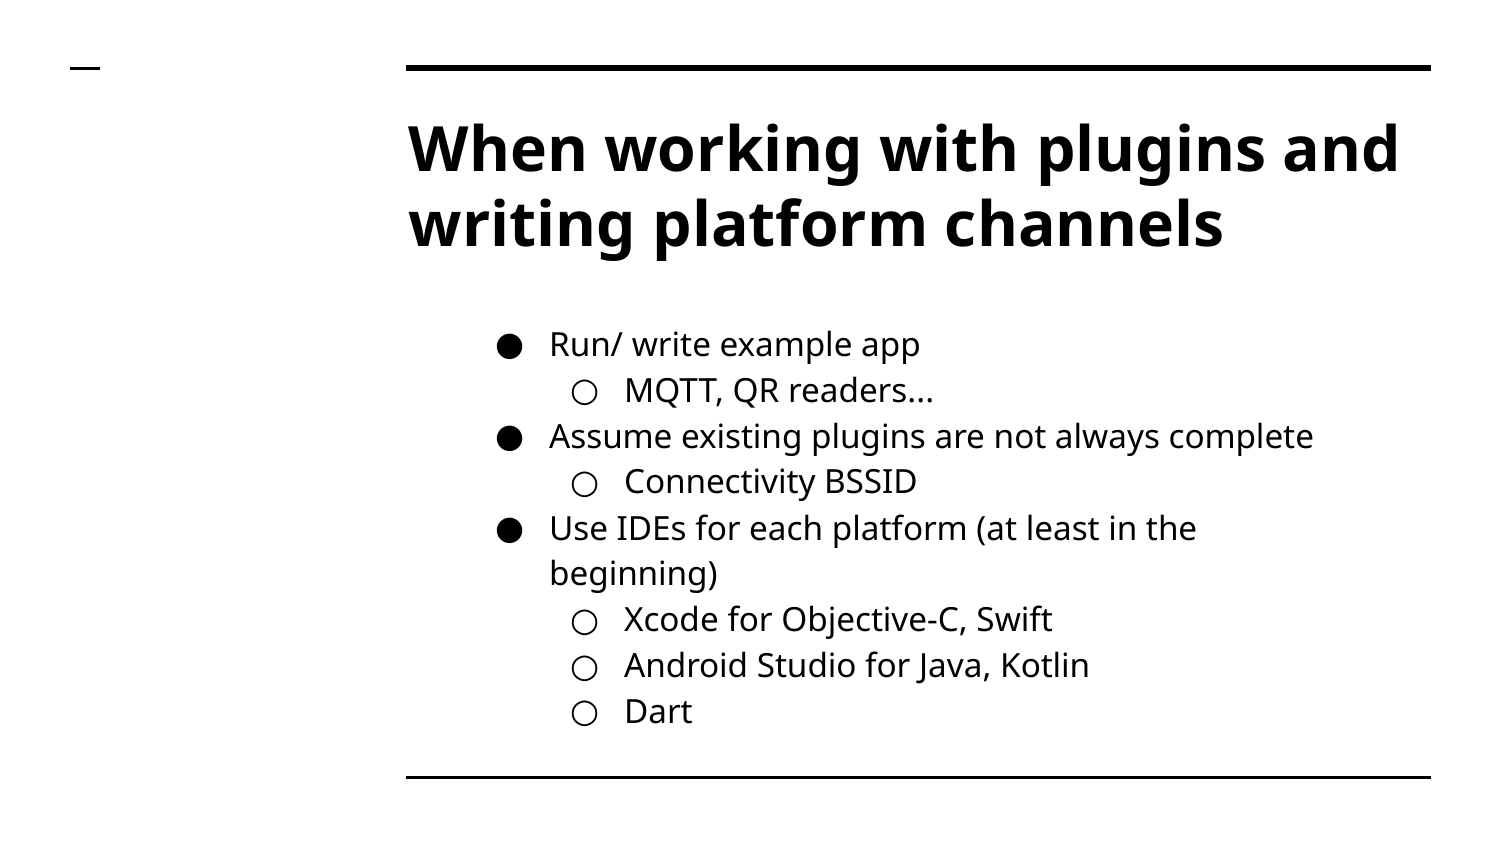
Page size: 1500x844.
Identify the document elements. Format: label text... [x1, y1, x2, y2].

title When working with plugins and writing platform channels [393, 94, 1431, 199]
list Run/ write example app MQTT, QR readers... Assume existing plugins are not always complete Connectivity BSSID Use IDEs for each platform (at least in the beginning) Xcode for Objective-C, Swift Android Studio for Java, Kotlin Dart [459, 302, 1331, 706]
